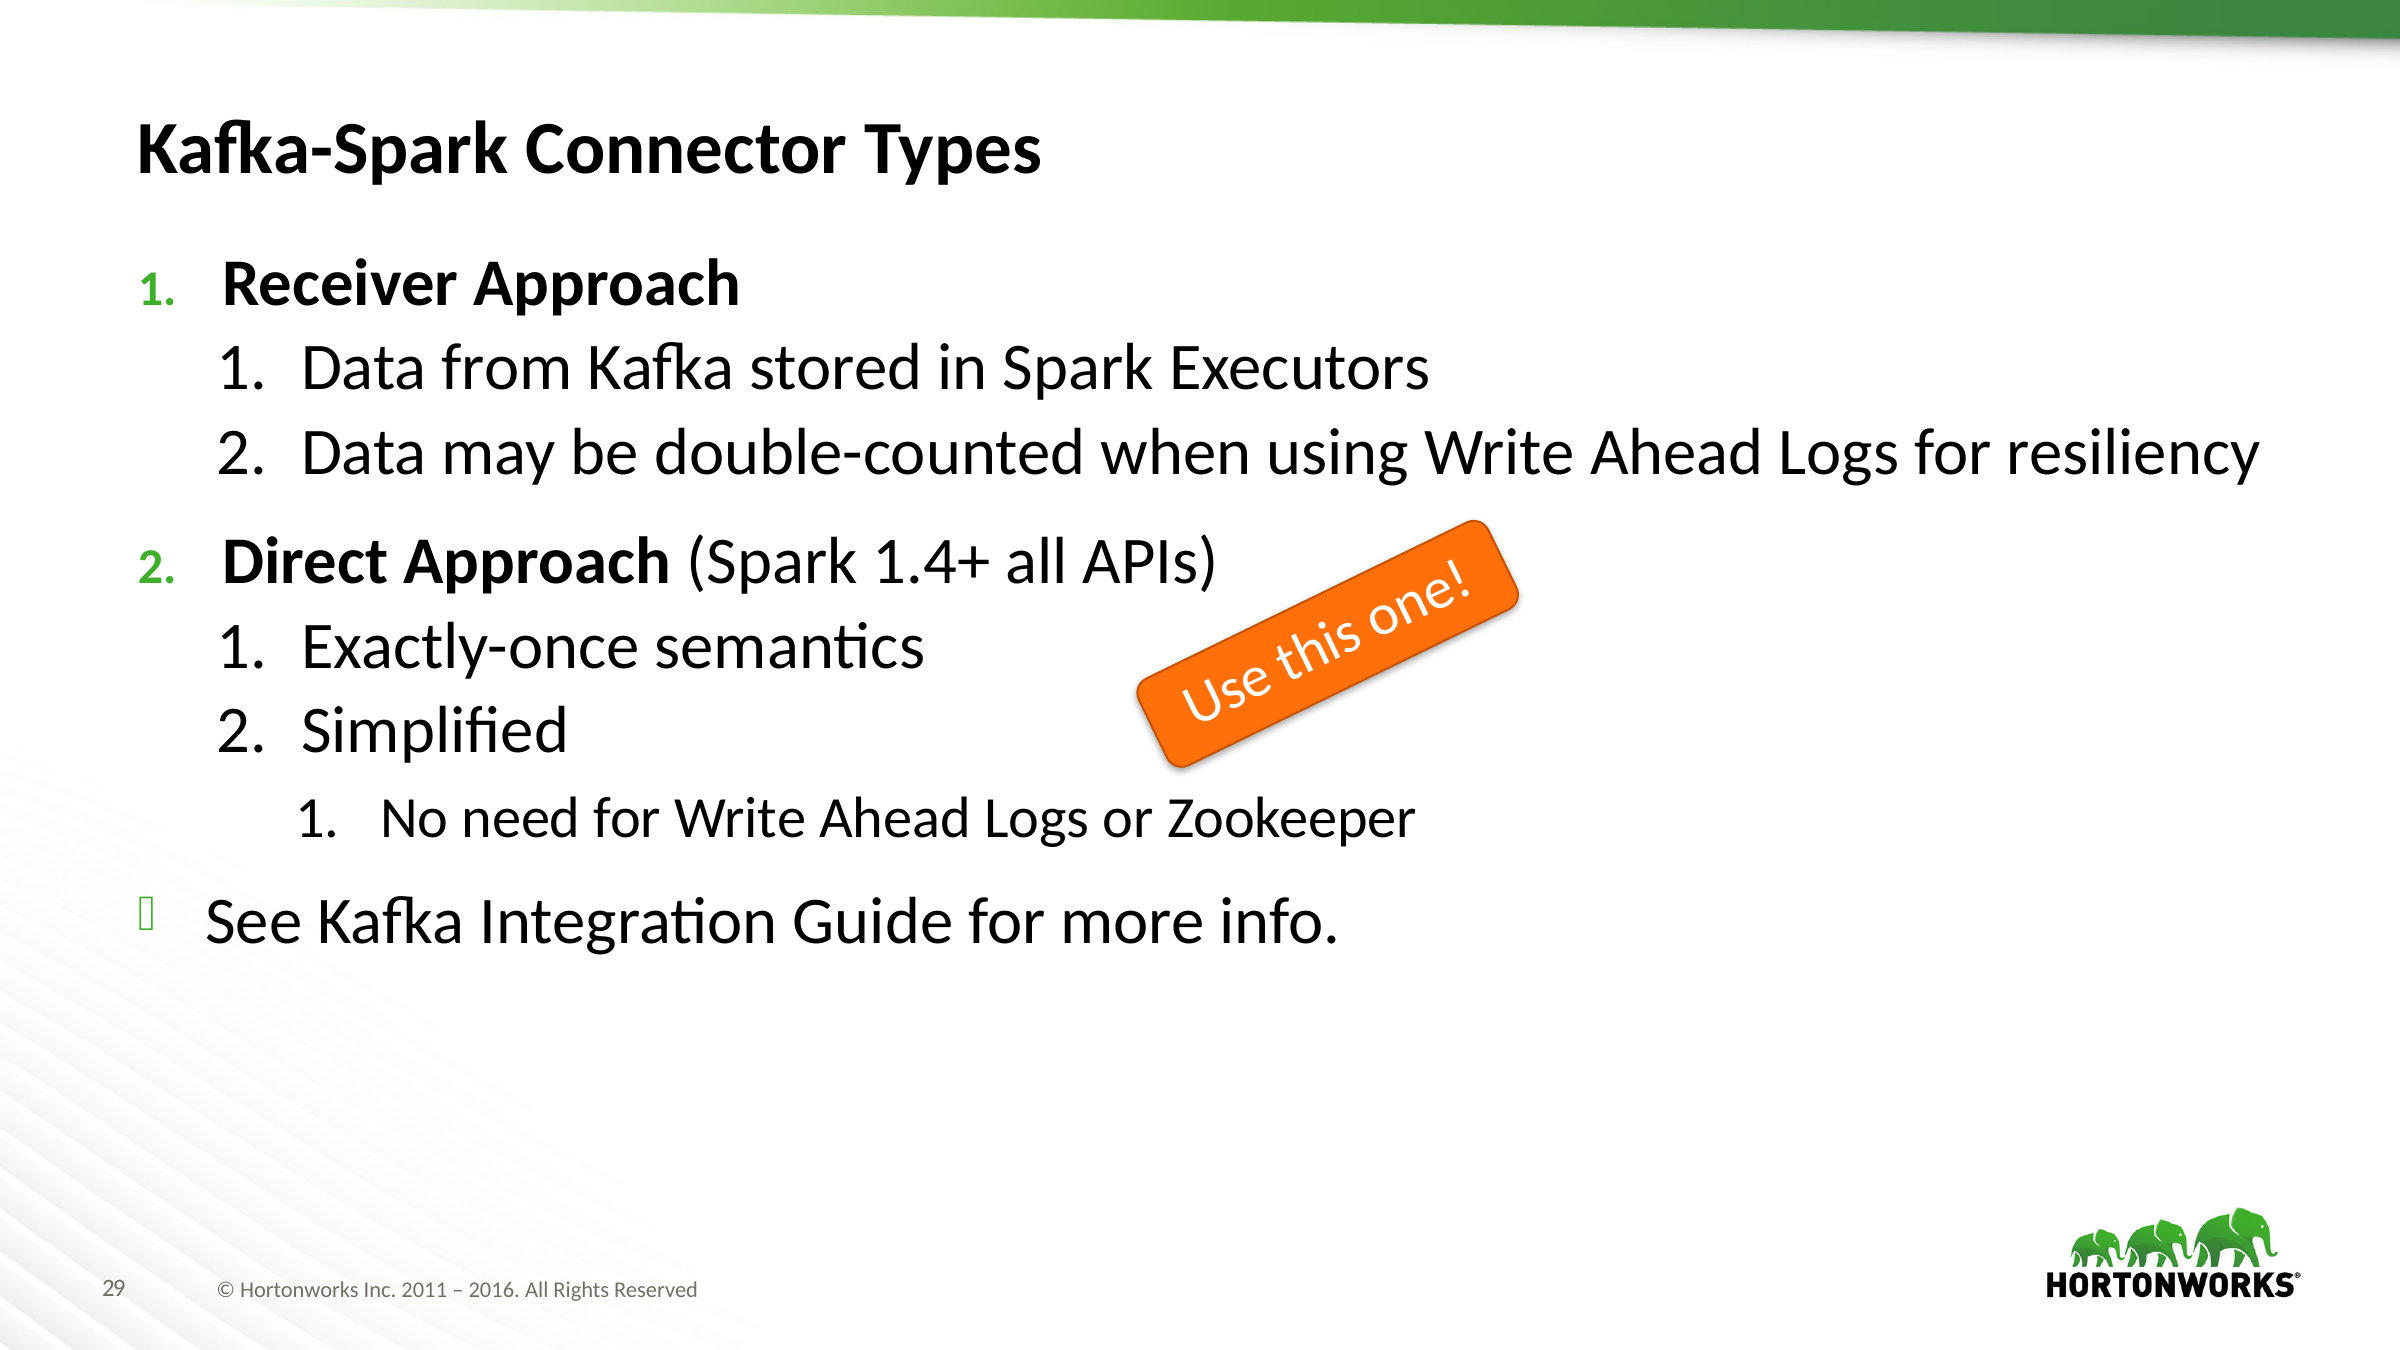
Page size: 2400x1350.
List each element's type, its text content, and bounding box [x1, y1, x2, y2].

text_box Use this one! [1136, 520, 1519, 768]
picture [0, 0, 2400, 1350]
list Receiver Approach Data from Kafka stored in Spark Executors Data may be double-counted when using Write Ahead Logs for resiliency Direct Approach (Spark 1.4+ all APIs) Exactly-once semantics Simplified No need for Write Ahead Logs or Zookeeper See Kafka Integration Guide for more info. [138, 247, 2298, 981]
title Kafka-Spark Connector Types [138, 111, 2298, 189]
